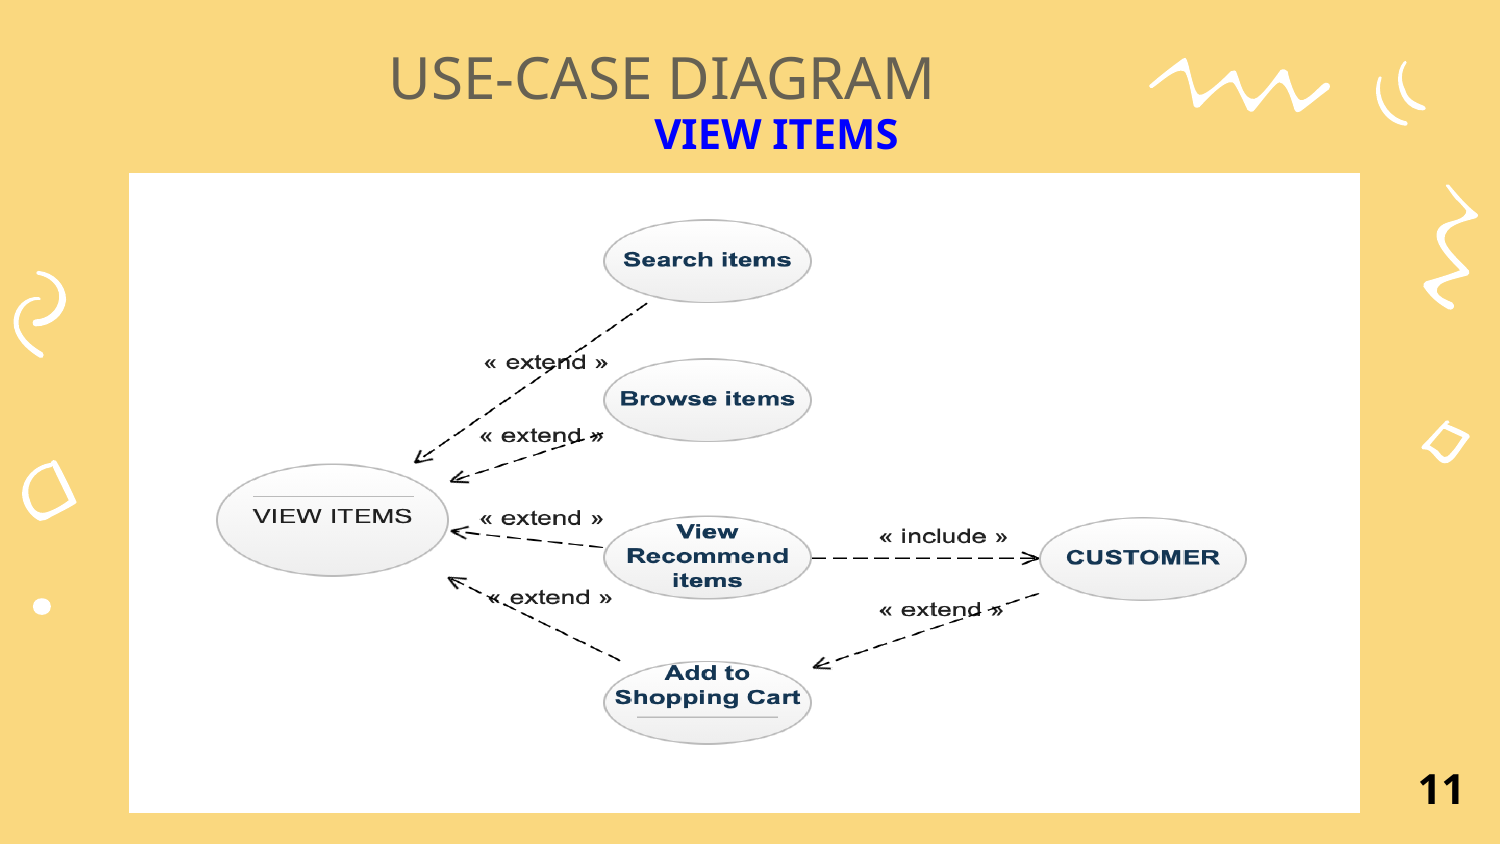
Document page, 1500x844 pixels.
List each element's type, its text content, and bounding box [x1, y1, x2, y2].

picture [129, 173, 1360, 814]
slide_number ‹#› [1390, 748, 1481, 813]
title USE-CASE DIAGRAM [373, 26, 1196, 121]
text_box VIEW ITEMS [639, 93, 930, 172]
